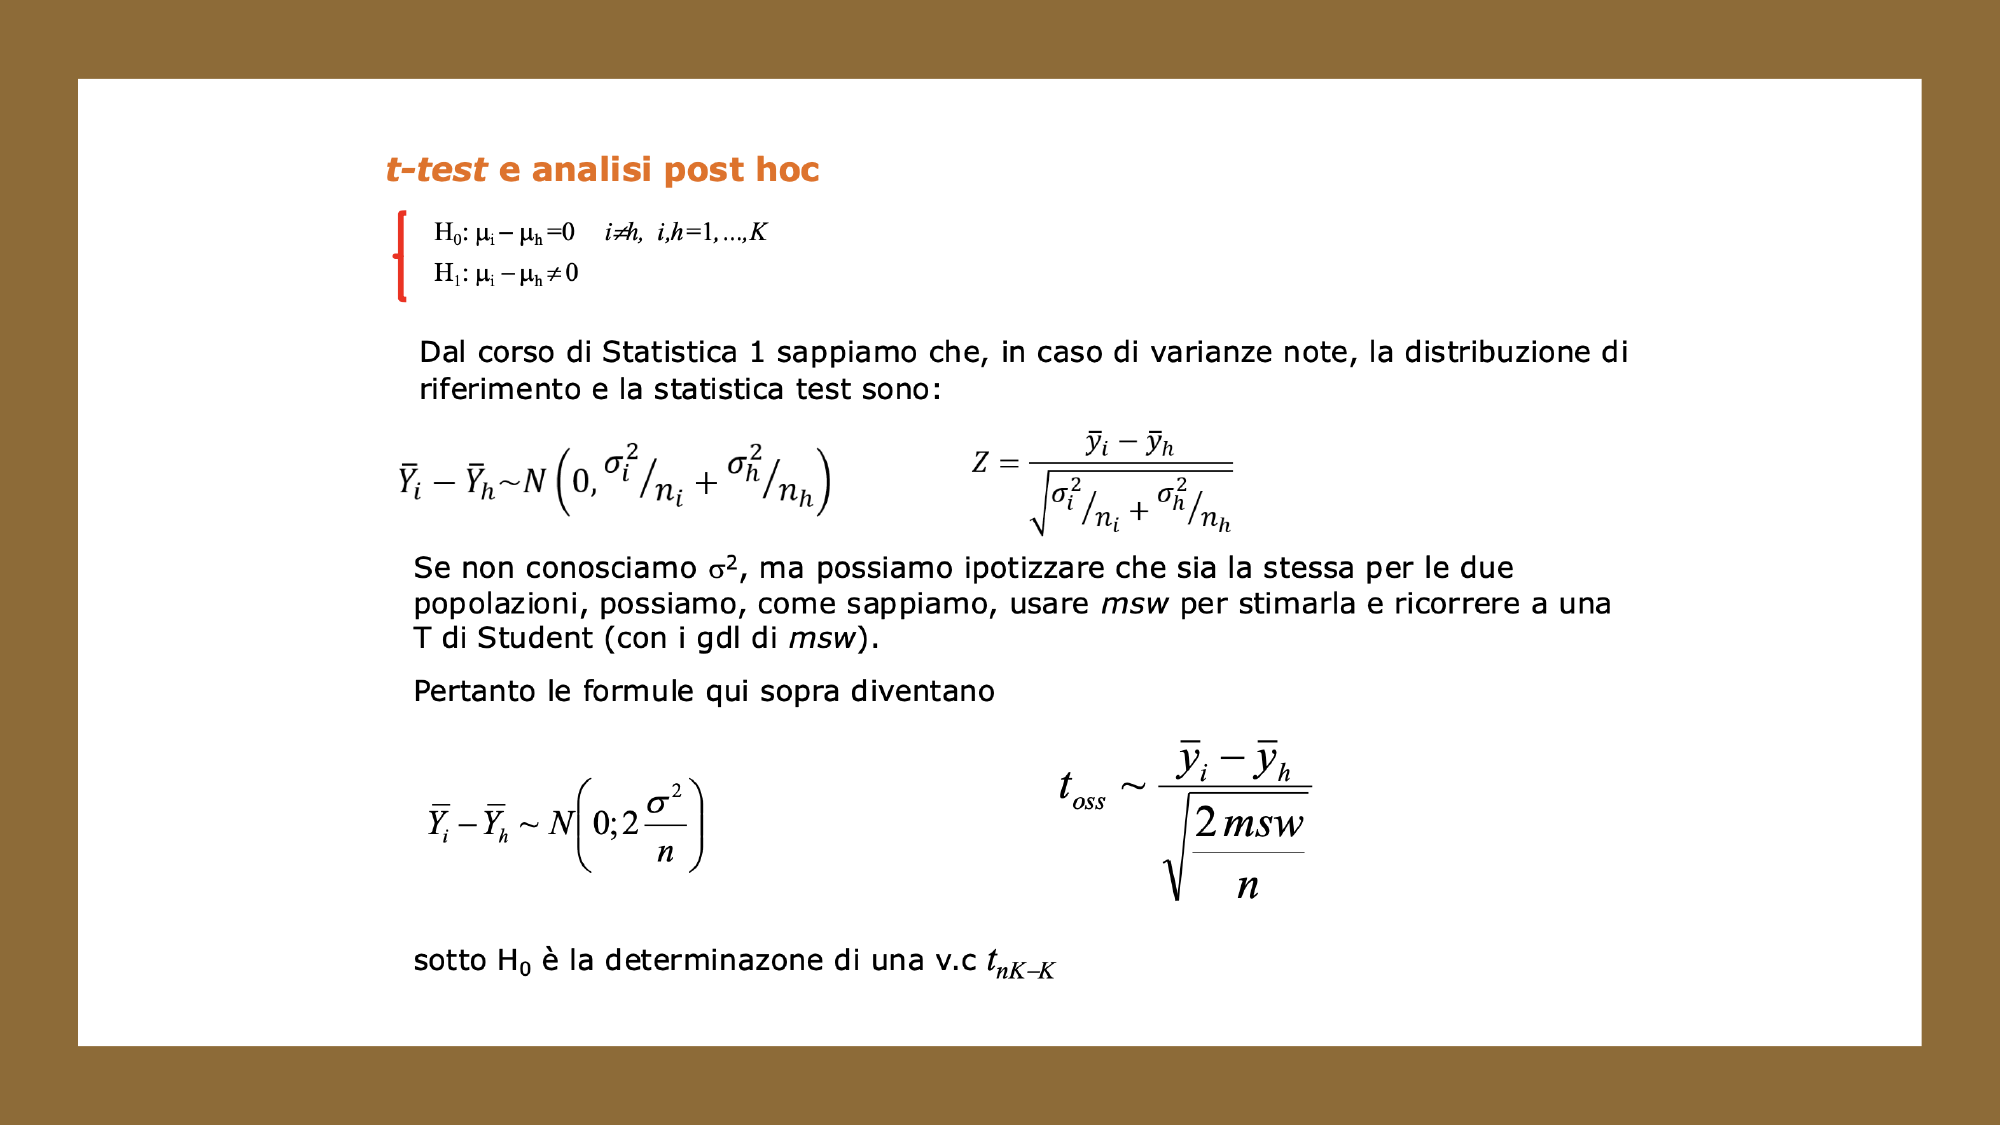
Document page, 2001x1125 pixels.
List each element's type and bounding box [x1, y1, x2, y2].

text_box [77, 77, 1923, 1048]
text_box [0, 0, 2000, 1125]
picture [361, 129, 1638, 996]
